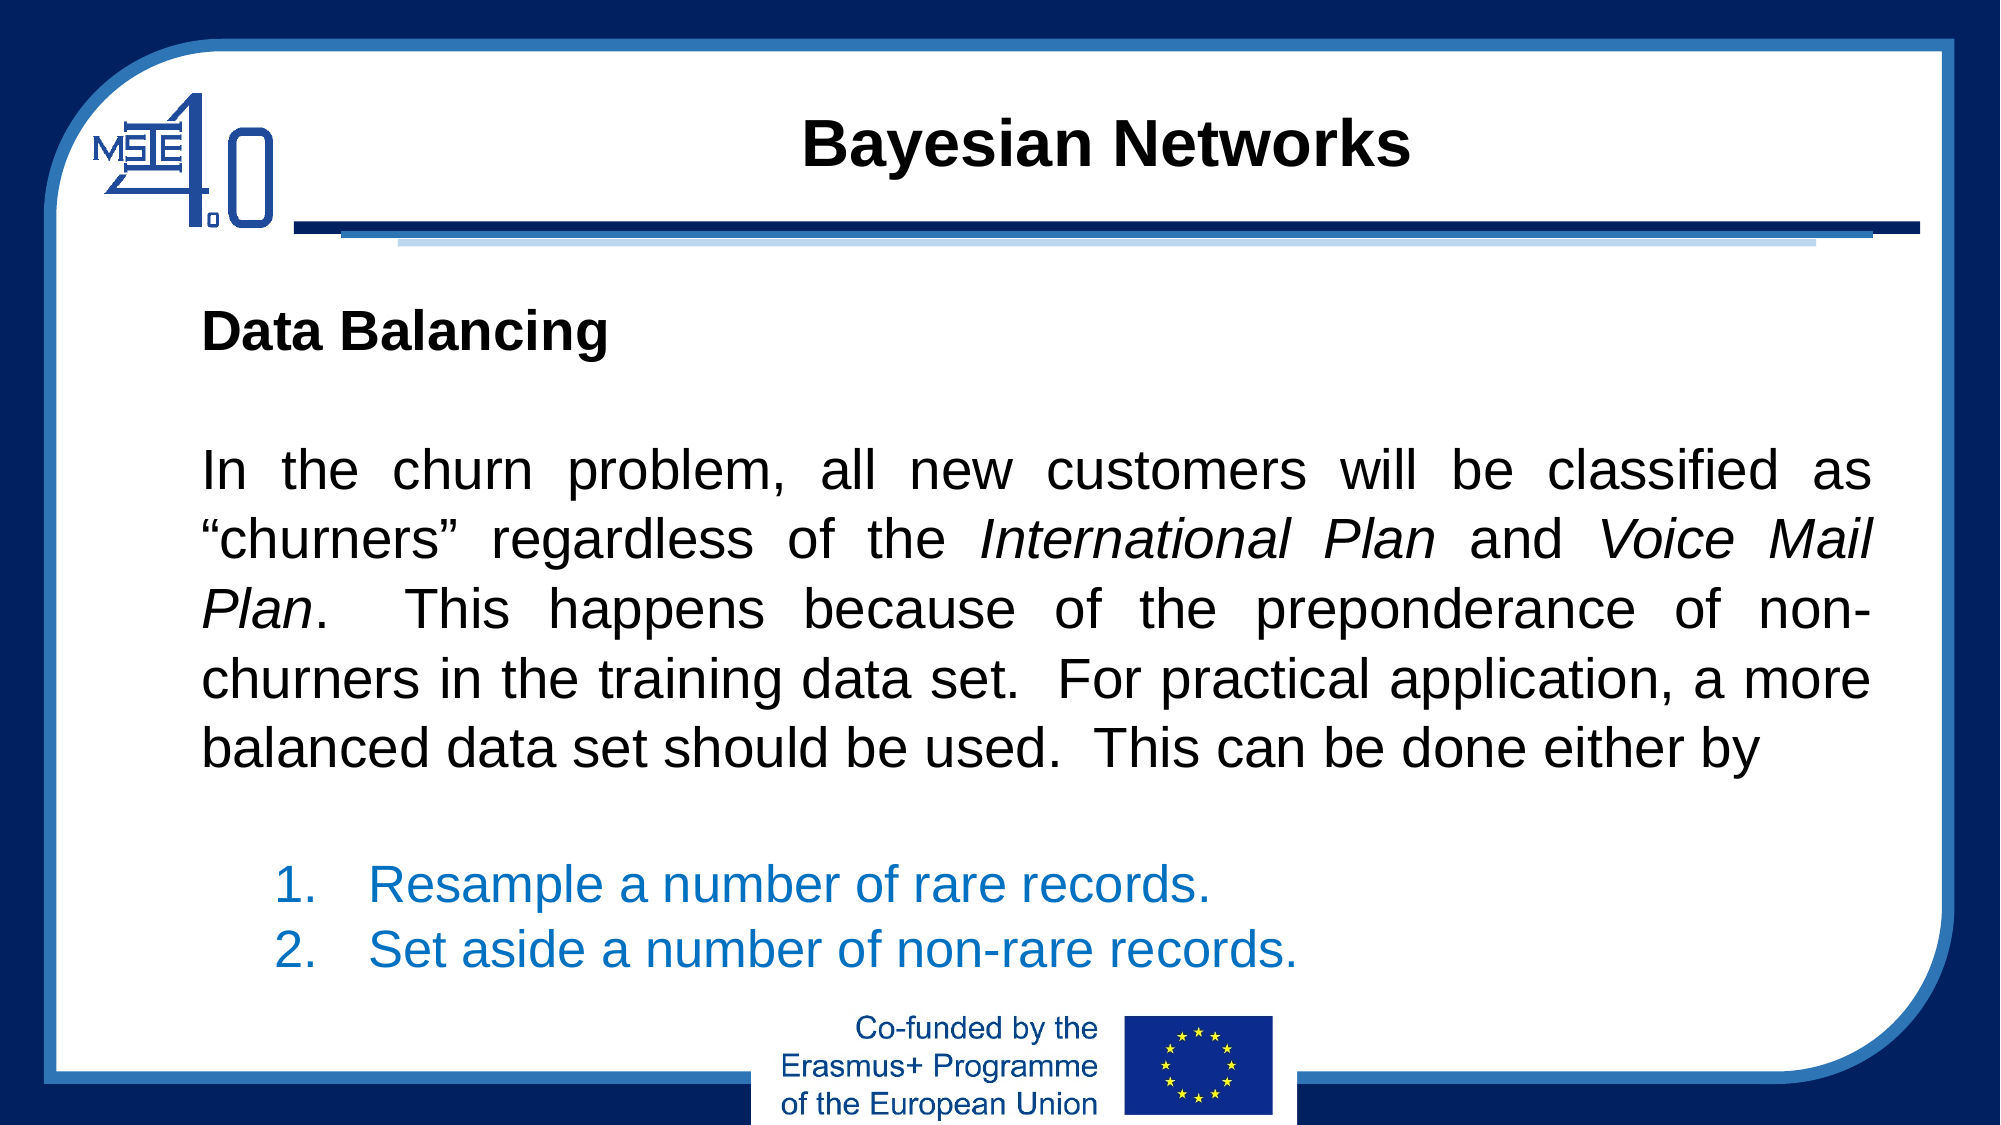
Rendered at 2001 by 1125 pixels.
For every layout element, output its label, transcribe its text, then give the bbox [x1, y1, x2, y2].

picture [751, 1003, 1298, 1125]
list Data Balancing In the churn problem, all new customers will be classified as “churners” regardless of the International Plan and Voice Mail Plan. This happens because of the preponderance of non-churners in the training data set. For practical application, a more balanced data set should be used. This can be done either by Resample a number of rare records. Set aside a number of non-rare records. [186, 285, 1888, 992]
title Bayesian Networks [294, 73, 1921, 220]
